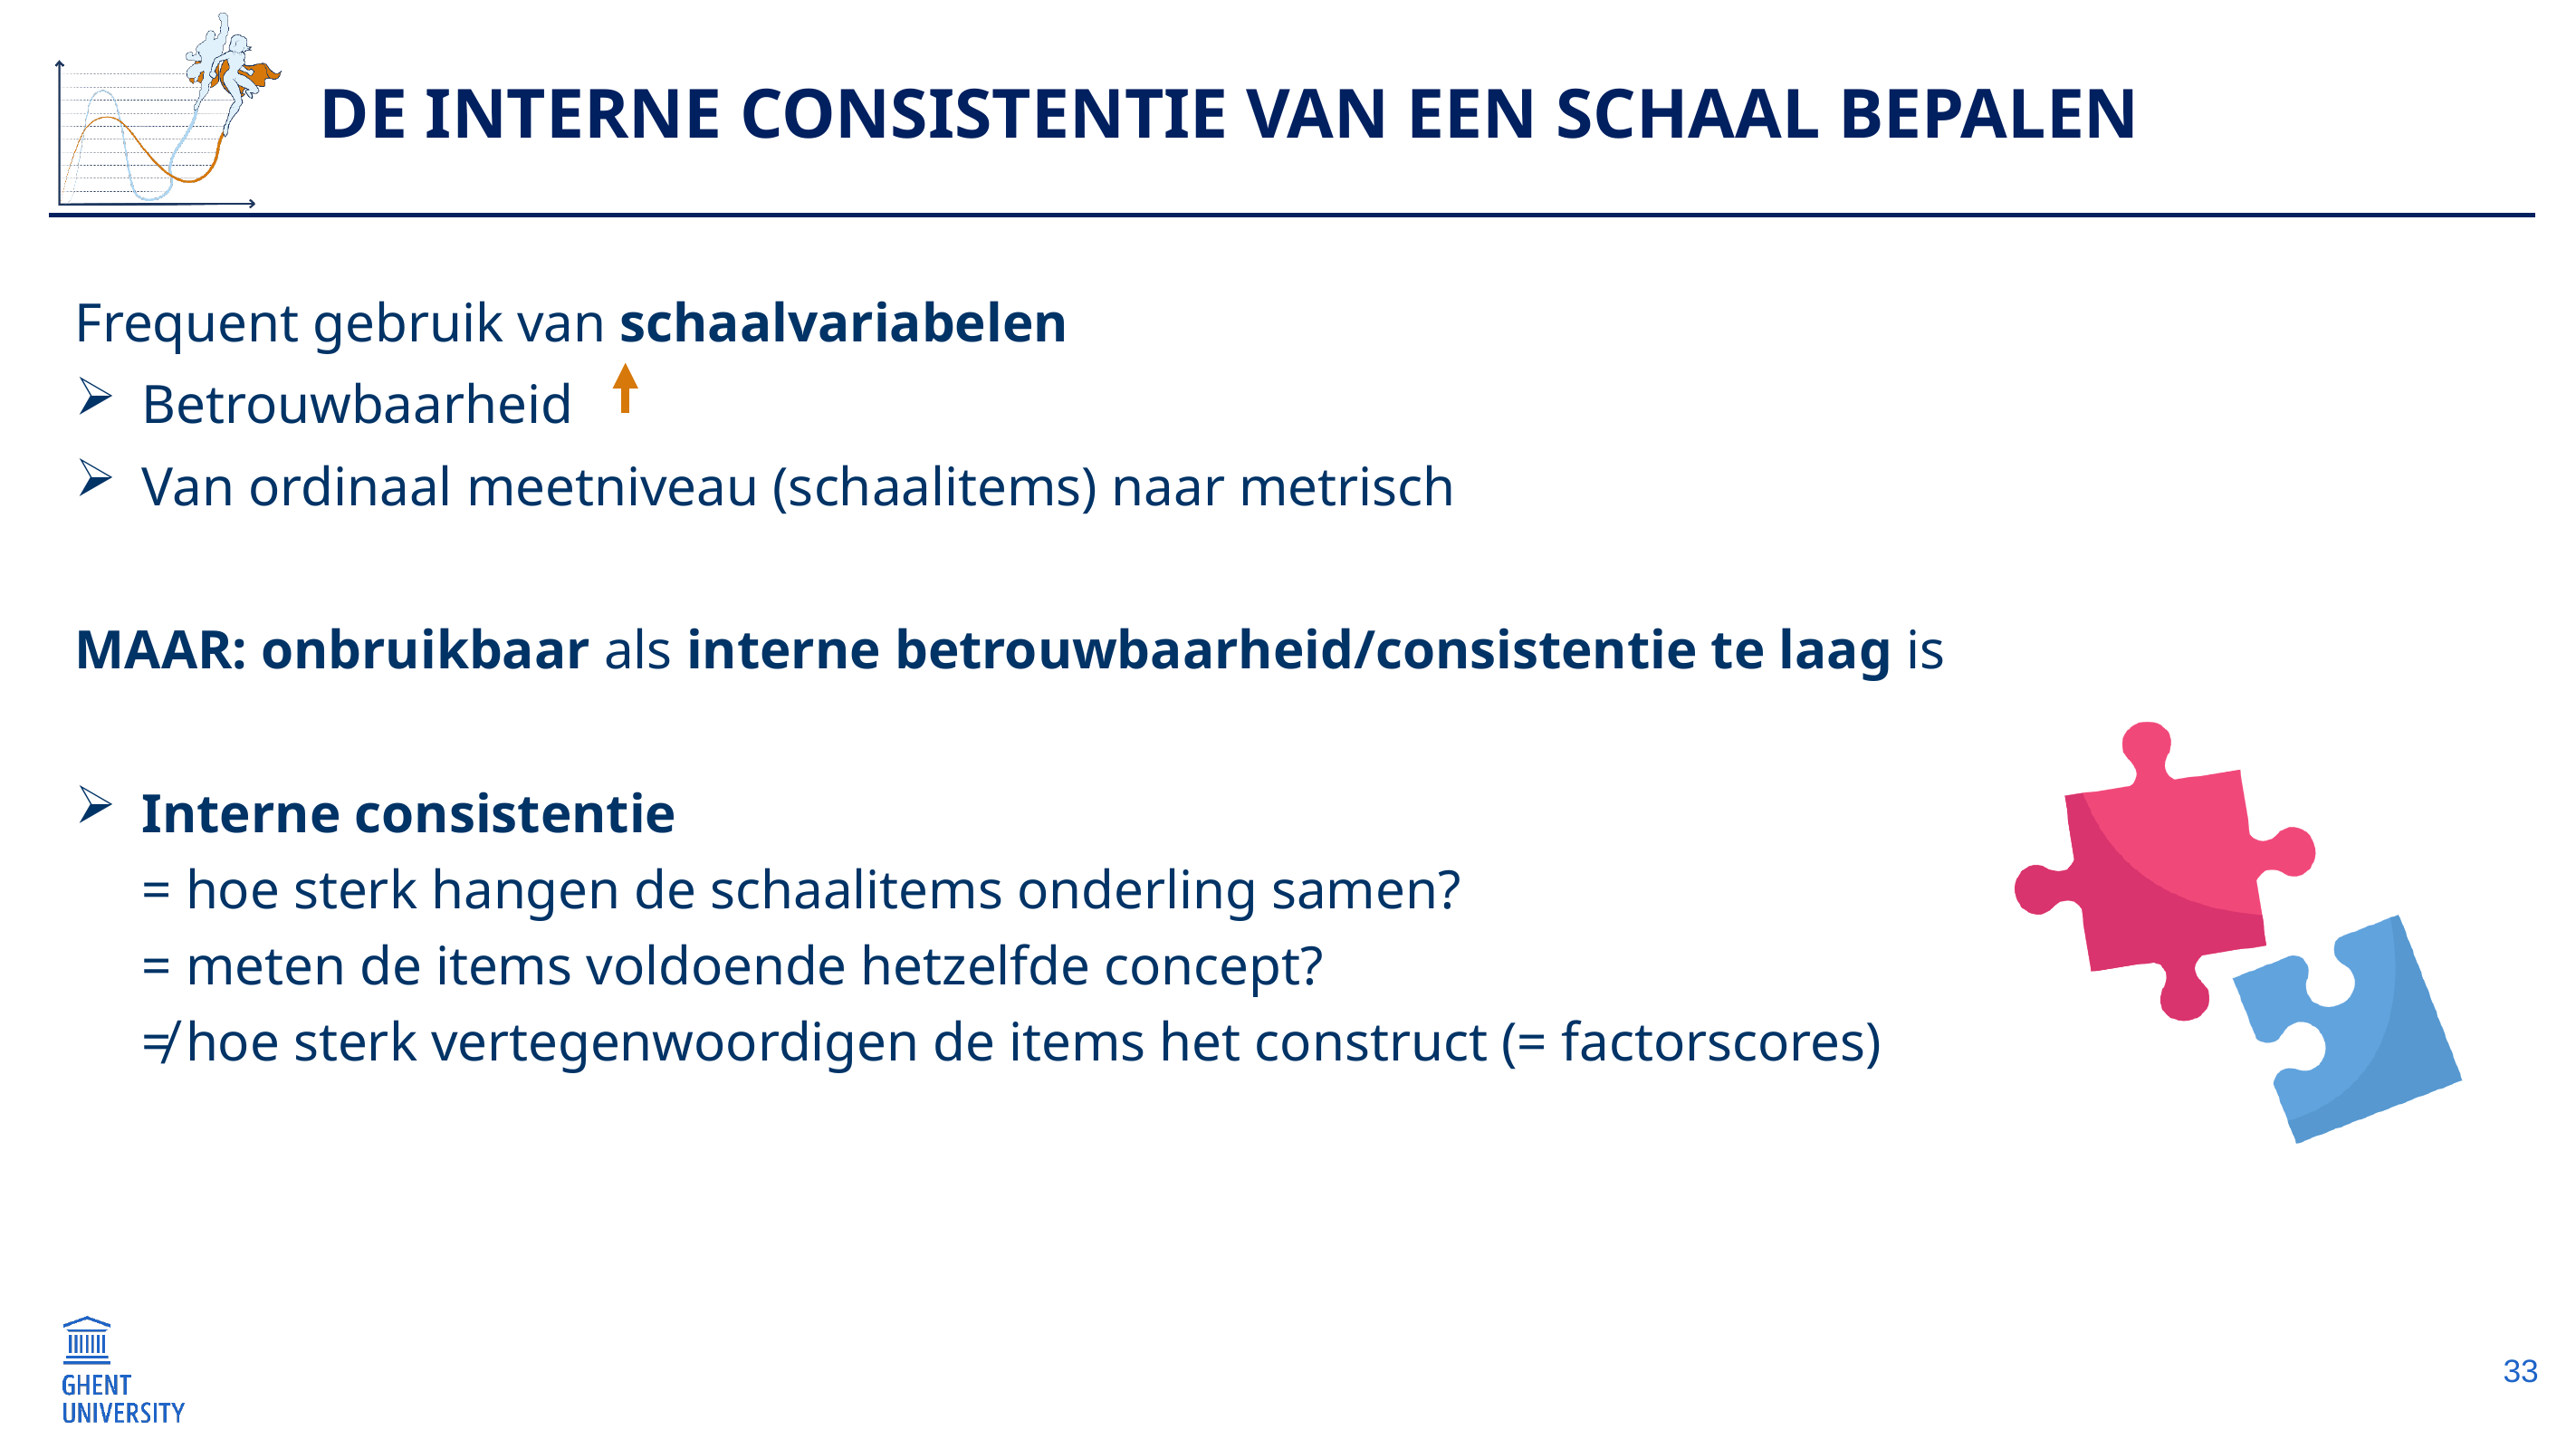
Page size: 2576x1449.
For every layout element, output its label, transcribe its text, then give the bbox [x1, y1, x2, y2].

slide_number 33 [2415, 1330, 2553, 1408]
picture [1997, 705, 2485, 1151]
picture [62, 1290, 411, 1449]
list Frequent gebruik van schaalvariabelen Betrouwbaarheid Van ordinaal meetniveau (schaalitems) naar metrisch MAAR: onbruikbaar als interne betrouwbaarheid/consistentie te laag is Interne consistentie = hoe sterk hangen de schaalitems onderling samen? = meten de items voldoende hetzelfde concept? ≠ hoe sterk vertegenwoordigen de items het construct (= factorscores) [48, 269, 2553, 1290]
title De interne consistentie van een schaal bepalen [305, 18, 2527, 159]
picture [5, 0, 306, 318]
